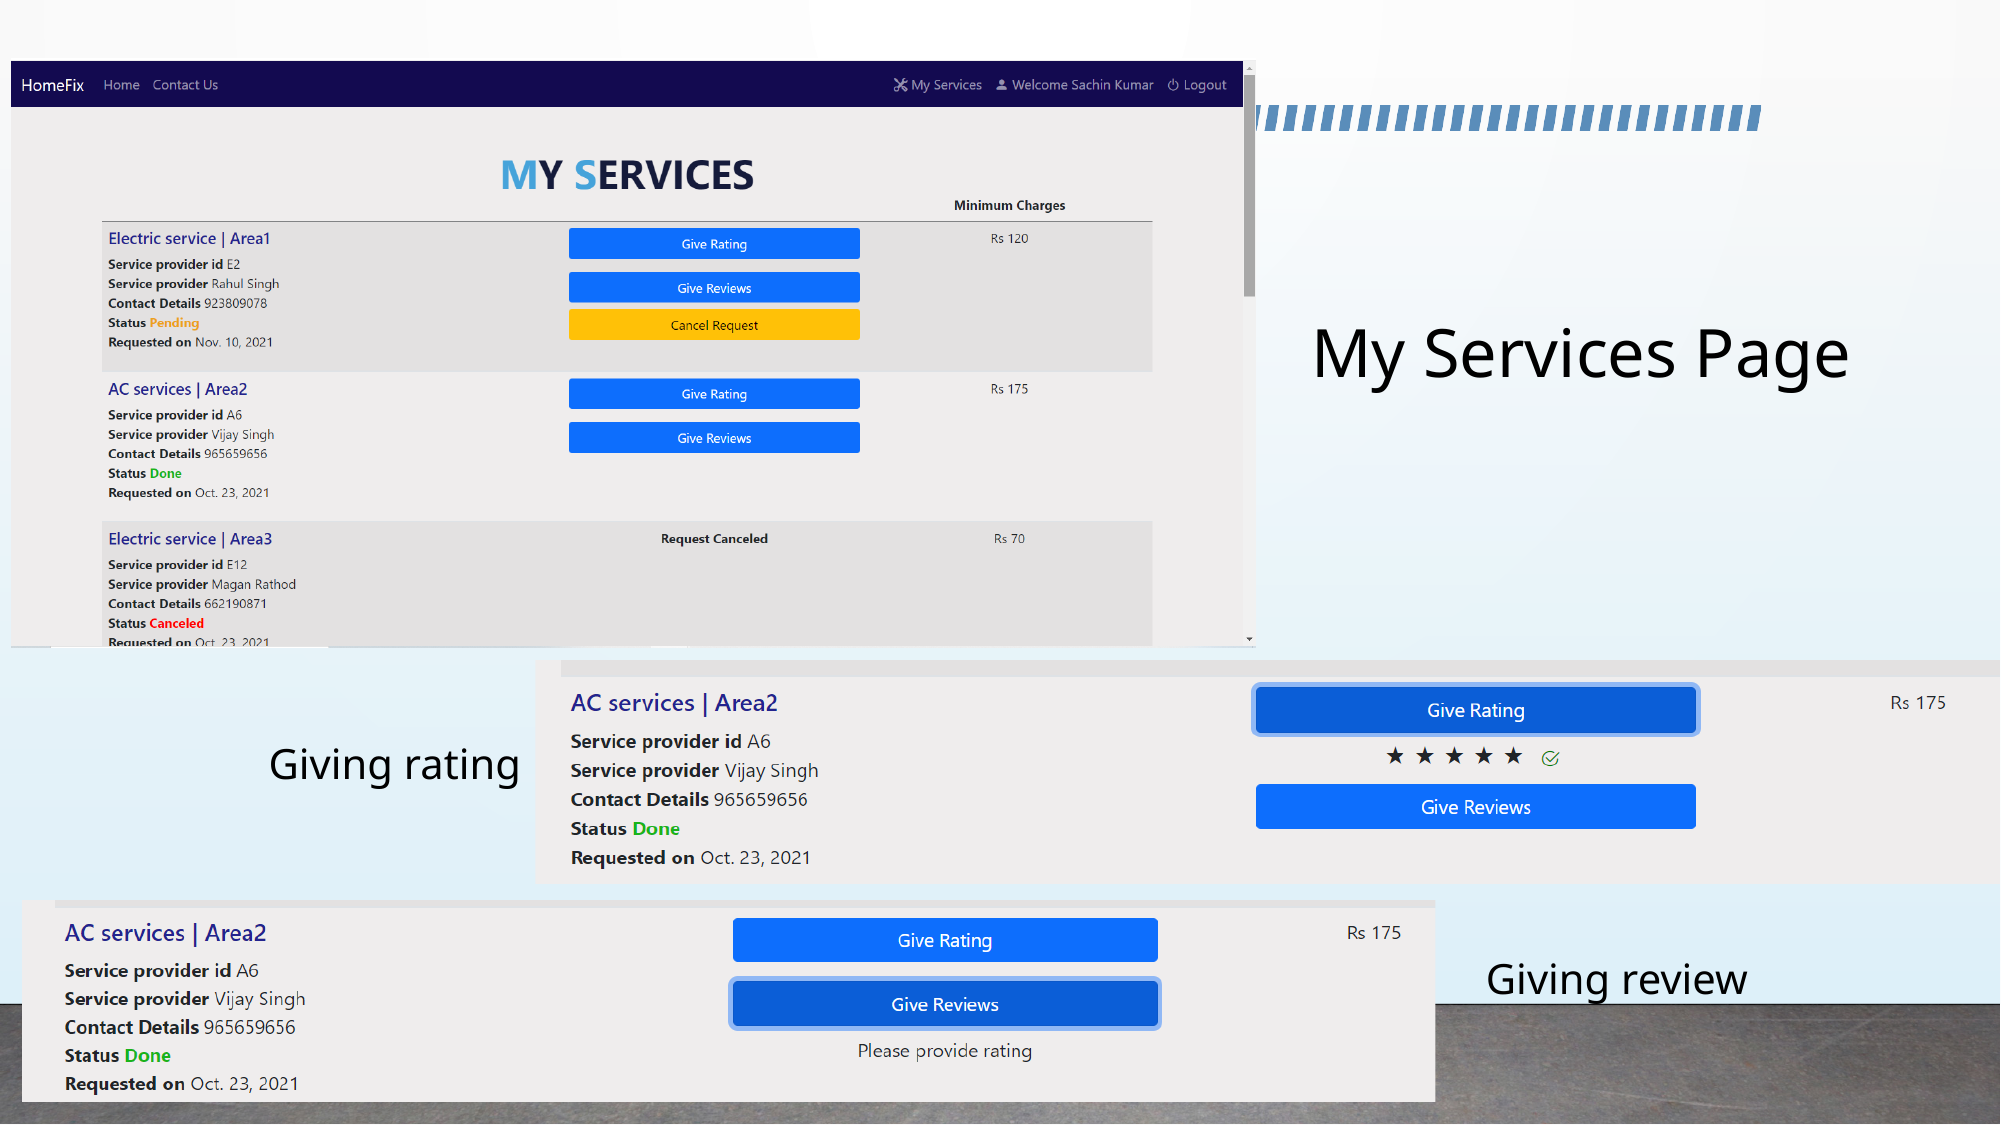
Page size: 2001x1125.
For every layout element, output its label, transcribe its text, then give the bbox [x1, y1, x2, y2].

title My Services Page [1257, 312, 1989, 374]
picture [534, 660, 2000, 884]
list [10, 58, 1257, 648]
text_box Giving rating [33, 736, 534, 812]
text_box Giving review [1436, 950, 1978, 1027]
picture [0, 899, 2000, 1124]
